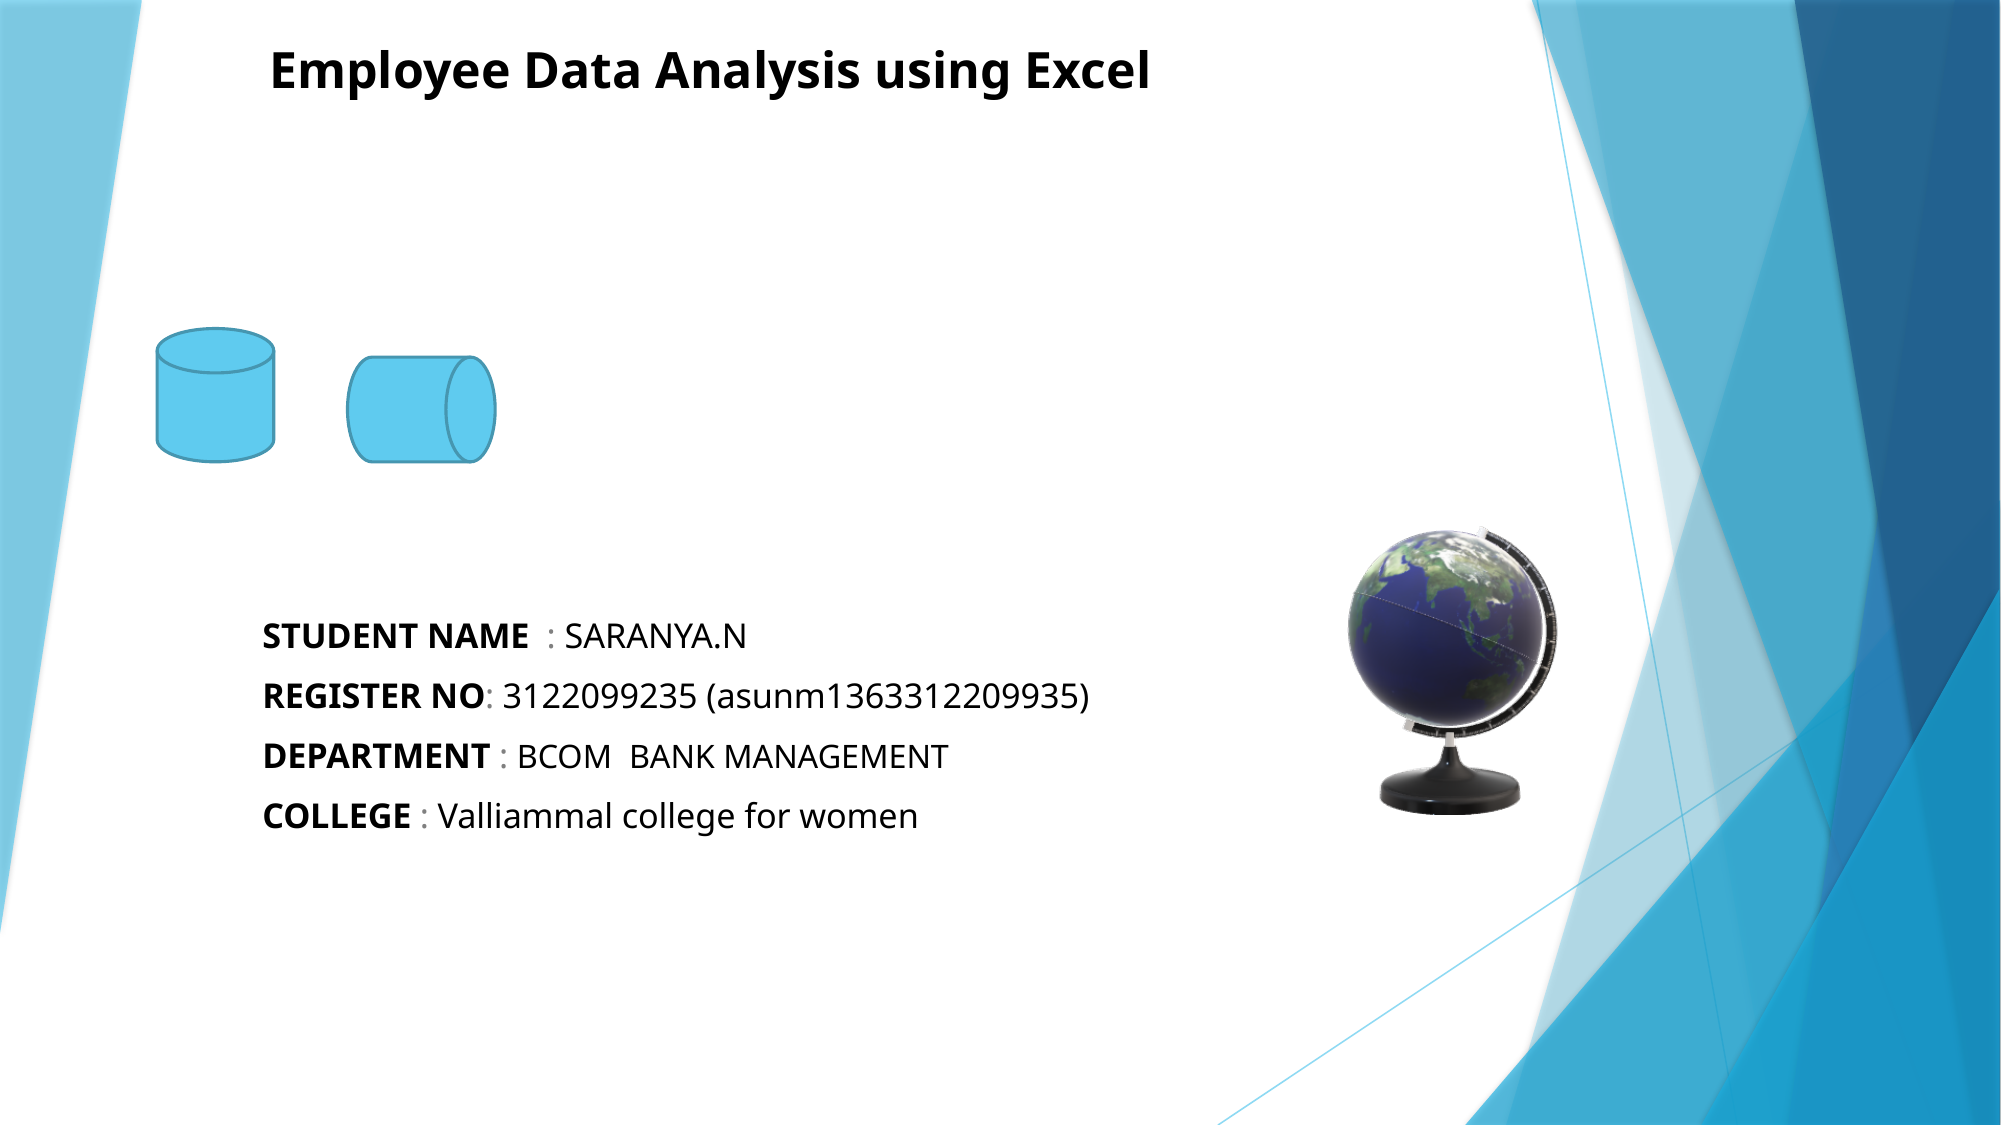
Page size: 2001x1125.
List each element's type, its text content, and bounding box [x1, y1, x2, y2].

text_box [345, 355, 497, 464]
title Employee Data Analysis using Excel [33, 0, 1167, 107]
subtitle STUDENT NAME : SARANYA.N REGISTER NO: 3122099235 (asunm1363312209935) DEPARTMENT : BCOM BANK MANAGEMENT COLLEGE : Valliammal college for women [247, 607, 1243, 845]
picture [1264, 507, 1643, 815]
text_box [155, 326, 276, 464]
